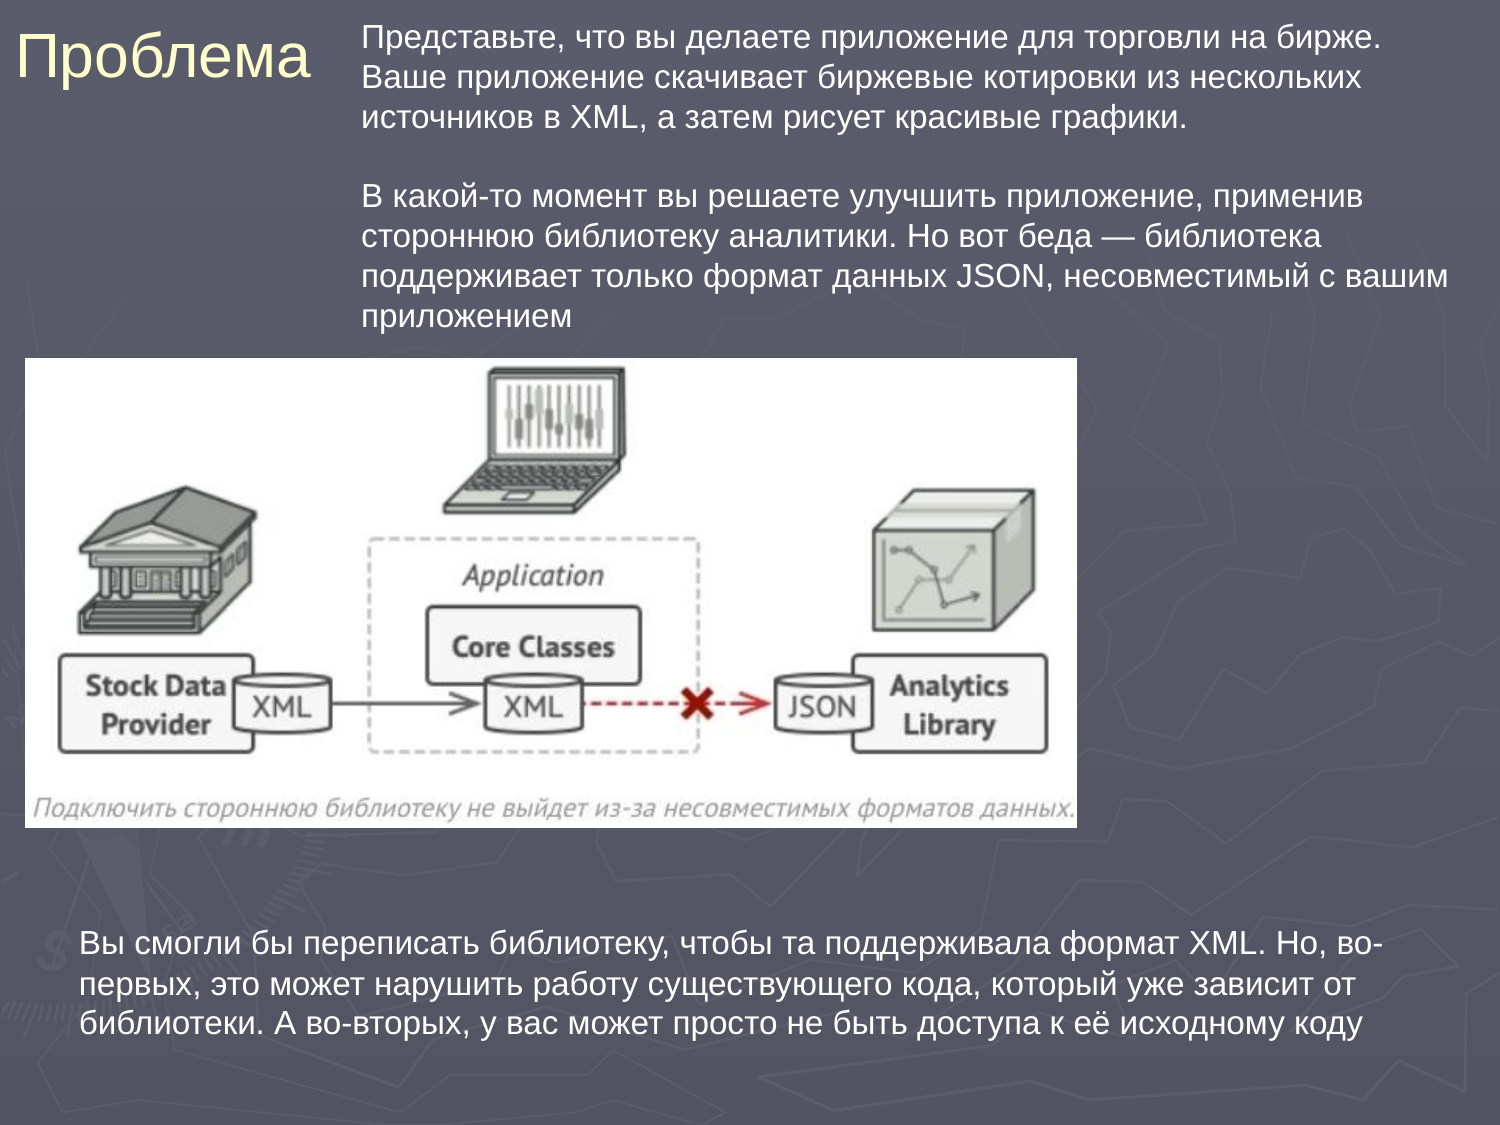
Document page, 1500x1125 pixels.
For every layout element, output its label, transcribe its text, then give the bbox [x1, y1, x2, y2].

text_box Вы смогли бы переписать библиотеку, чтобы та поддерживала формат XML. Но, во-первых, это может нарушить работу существующего кода, который уже зависит от библиотеки. А во-вторых, у вас может просто не быть доступа к её исходному коду [63, 906, 1437, 1057]
picture [24, 358, 1077, 828]
text_box Представьте, что вы делаете приложение для торговли на бирже. Ваше приложение скачивает биржевые котировки из нескольких источников в XML, а затем рисует красивые графики. В какой-то момент вы решаете улучшить приложение, применив стороннюю библиотеку аналитики. Но вот беда — библиотека поддерживает только формат данных JSON, несовместимый с вашим приложением [346, 0, 1476, 350]
text_box Проблема [0, 0, 346, 105]
